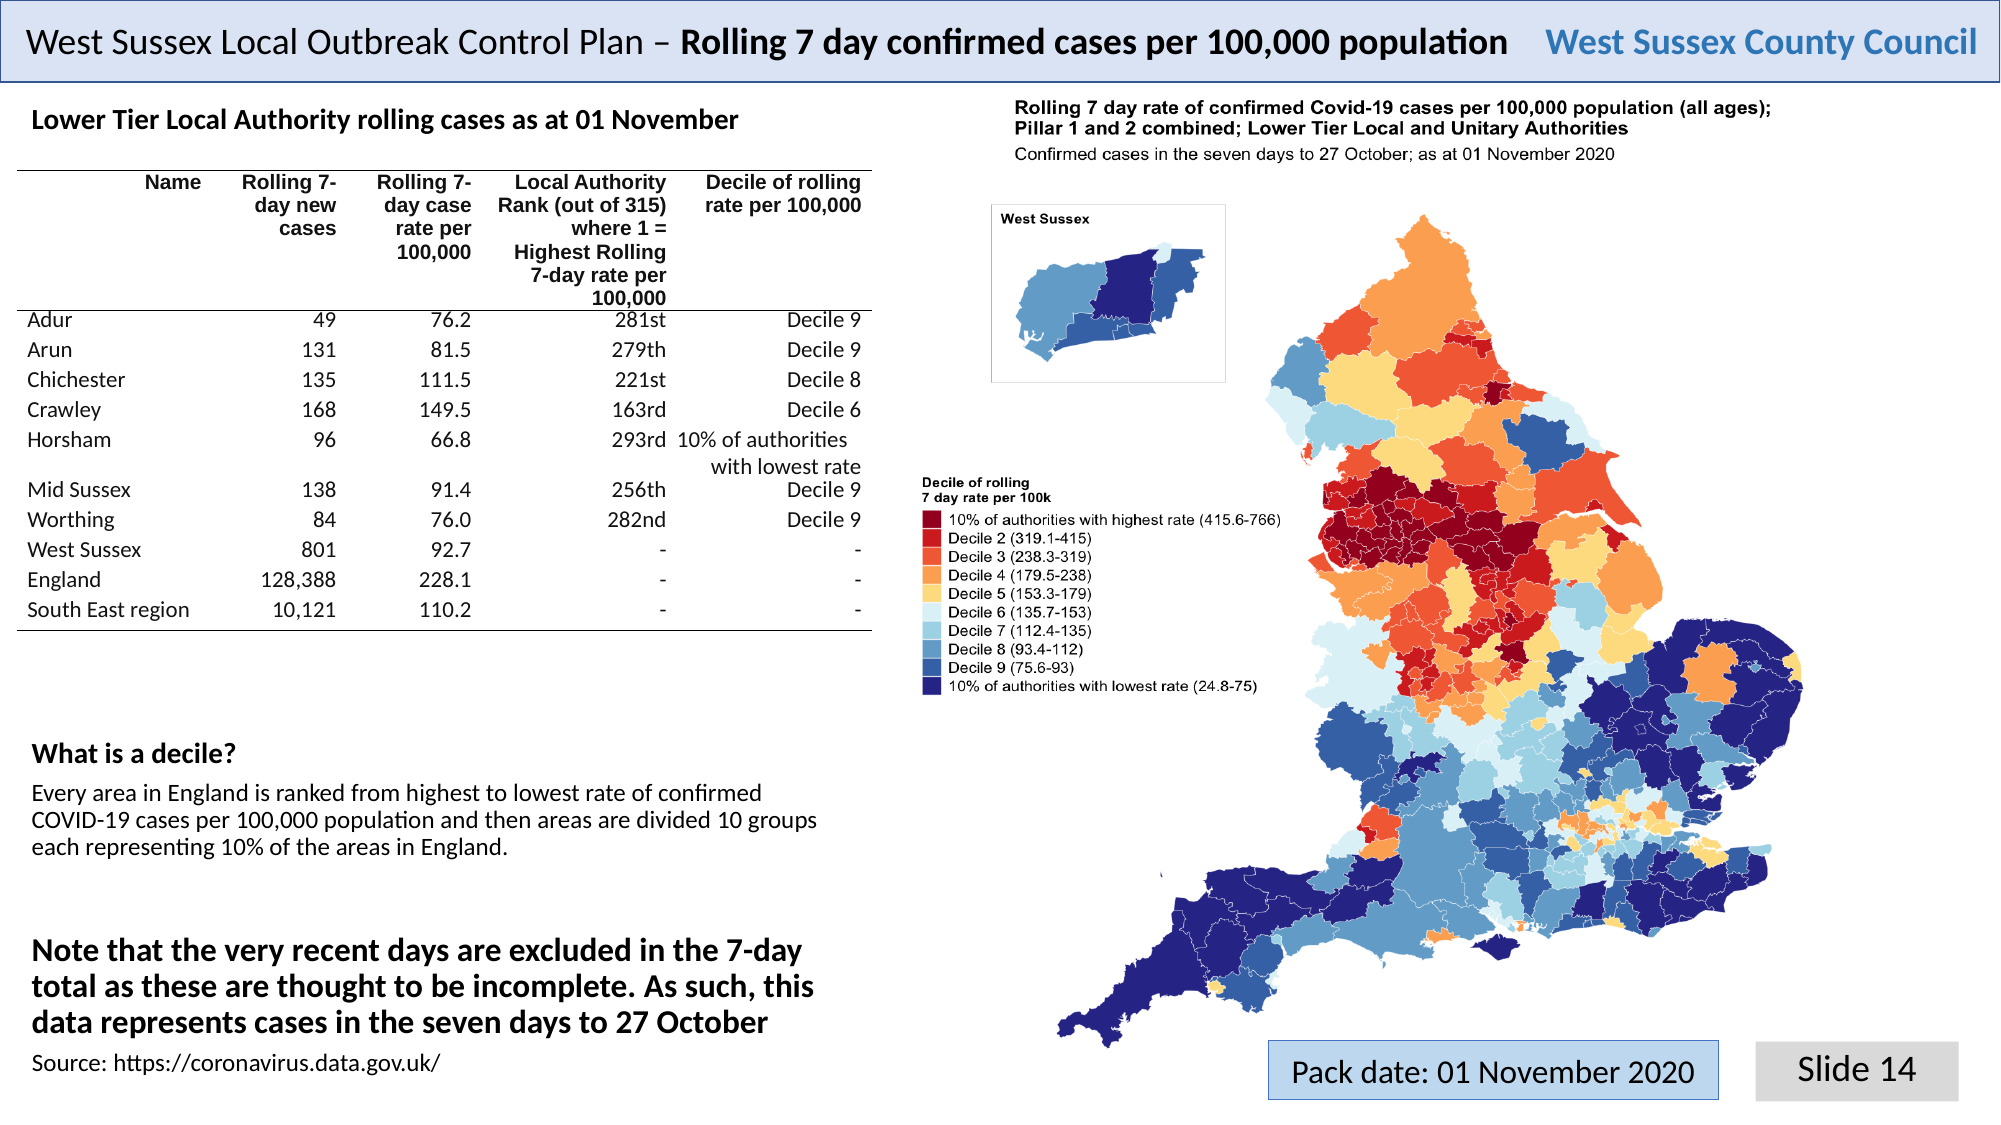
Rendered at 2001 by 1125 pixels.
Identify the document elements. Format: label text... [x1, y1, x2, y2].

table_cell 111.5 [347, 370, 482, 400]
table_cell Decile 9 [677, 340, 872, 370]
table_cell 96 [212, 430, 347, 480]
table_cell 131 [212, 340, 347, 370]
table_cell South East region [17, 600, 212, 630]
table_header Name [17, 171, 212, 310]
table_cell 135 [212, 370, 347, 400]
list What is a decile? [16, 731, 562, 772]
table_header Decile of rolling rate per 100,000 [677, 171, 872, 310]
table_cell 81.5 [347, 340, 482, 370]
table_cell Crawley [17, 400, 212, 430]
table_cell Decile 9 [677, 480, 872, 510]
table_cell Adur [17, 311, 212, 340]
list Every area in England is ranked from highest to lowest rate of confirmed COVID-19 cases per 100,000 population and then areas are divided 10 groups each representing 10% of the areas in England. [16, 772, 853, 900]
table_cell 282nd [482, 510, 677, 540]
table_cell 10,121 [212, 600, 347, 630]
table_cell West Sussex [17, 540, 212, 570]
table_cell 256th [482, 480, 677, 510]
table_cell - [482, 540, 677, 570]
table_cell Mid Sussex [17, 480, 212, 510]
list Lower Tier Local Authority rolling cases as at 01 November [16, 97, 895, 173]
table_cell 279th [482, 340, 677, 370]
list Note that the very recent days are excluded in the 7-day total as these are thought to be incomplete. As such, this data represents cases in the seven days to 27 October [16, 925, 853, 1006]
table_header Local Authority Rank (out of 315) where 1 = Highest Rolling 7-day rate per 100,000 [482, 171, 677, 310]
table_cell 49 [212, 311, 347, 340]
table_cell 128,388 [212, 570, 347, 600]
table_cell 281st [482, 311, 677, 340]
picture [895, 91, 1959, 1104]
table_cell 92.7 [347, 540, 482, 570]
table_cell Decile 6 [677, 400, 872, 430]
table_cell 84 [212, 510, 347, 540]
table_cell - [482, 600, 677, 630]
table_cell 293rd [482, 430, 677, 480]
table_cell England [17, 570, 212, 600]
table_cell Worthing [17, 510, 212, 540]
table_cell 149.5 [347, 400, 482, 430]
table_cell - [677, 600, 872, 630]
table_cell Chichester [17, 370, 212, 400]
table_cell 66.8 [347, 430, 482, 480]
table_cell Decile 9 [677, 510, 872, 540]
table_cell 138 [212, 480, 347, 510]
table_cell 163rd [482, 400, 677, 430]
table_header Rolling 7-day case rate per 100,000 [347, 171, 482, 310]
table_cell 91.4 [347, 480, 482, 510]
table_cell - [482, 570, 677, 600]
table_cell 221st [482, 370, 677, 400]
table_cell Horsham [17, 430, 212, 480]
table_cell Arun [17, 340, 212, 370]
table_cell 168 [212, 400, 347, 430]
table_cell 76.2 [347, 311, 482, 340]
table_cell - [677, 540, 872, 570]
table_cell 228.1 [347, 570, 482, 600]
list Source: https://coronavirus.data.gov.uk/ [17, 1042, 660, 1103]
table_cell - [677, 570, 872, 600]
table_cell 76.0 [347, 510, 482, 540]
table_header Rolling 7-day new cases [212, 171, 347, 310]
table_cell Decile 8 [677, 370, 872, 400]
table_cell 110.2 [347, 600, 482, 630]
table_cell Decile 9 [677, 311, 872, 340]
table_cell 10% of authorities with lowest rate [677, 430, 872, 480]
table_cell 801 [212, 540, 347, 570]
